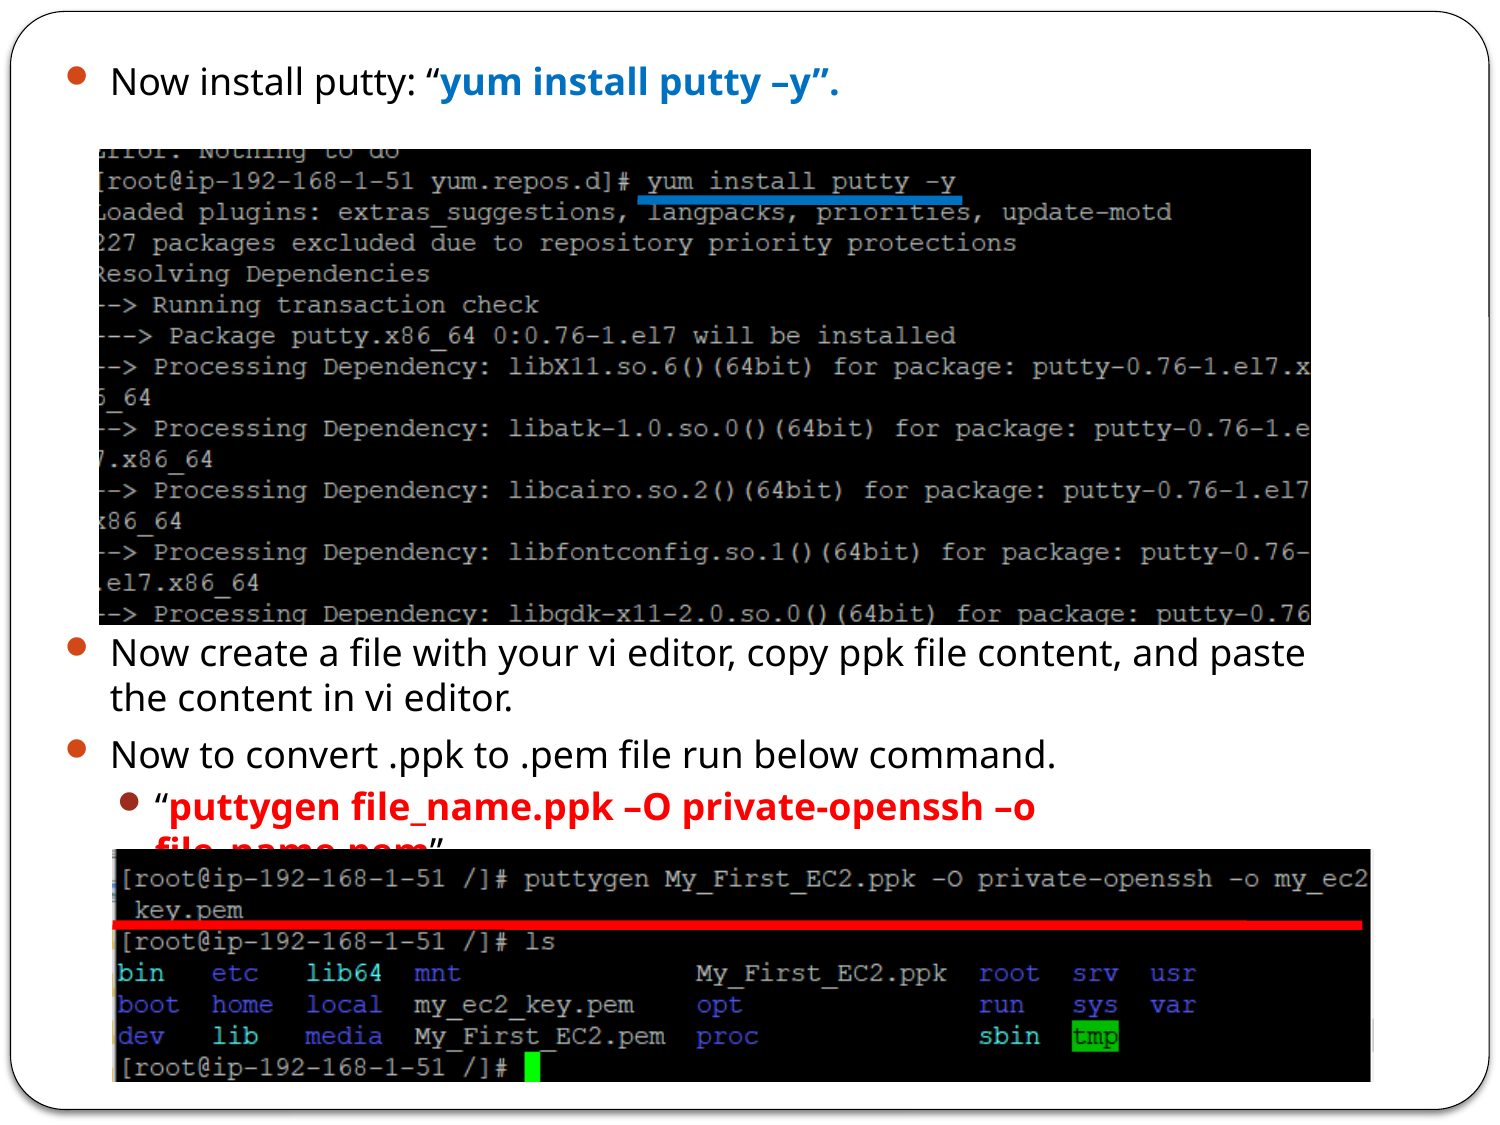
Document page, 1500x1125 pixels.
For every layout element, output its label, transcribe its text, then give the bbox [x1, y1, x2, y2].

picture [99, 149, 1311, 626]
list Now install putty: “yum install putty –y”. Now create a file with your vi editor, copy ppk file content, and paste the content in vi editor. Now to convert .ppk to .pem file run below command. “puttygen file_name.ppk –O private-openssh –o file_name.pem” [50, 50, 1325, 838]
picture [112, 849, 1374, 1082]
